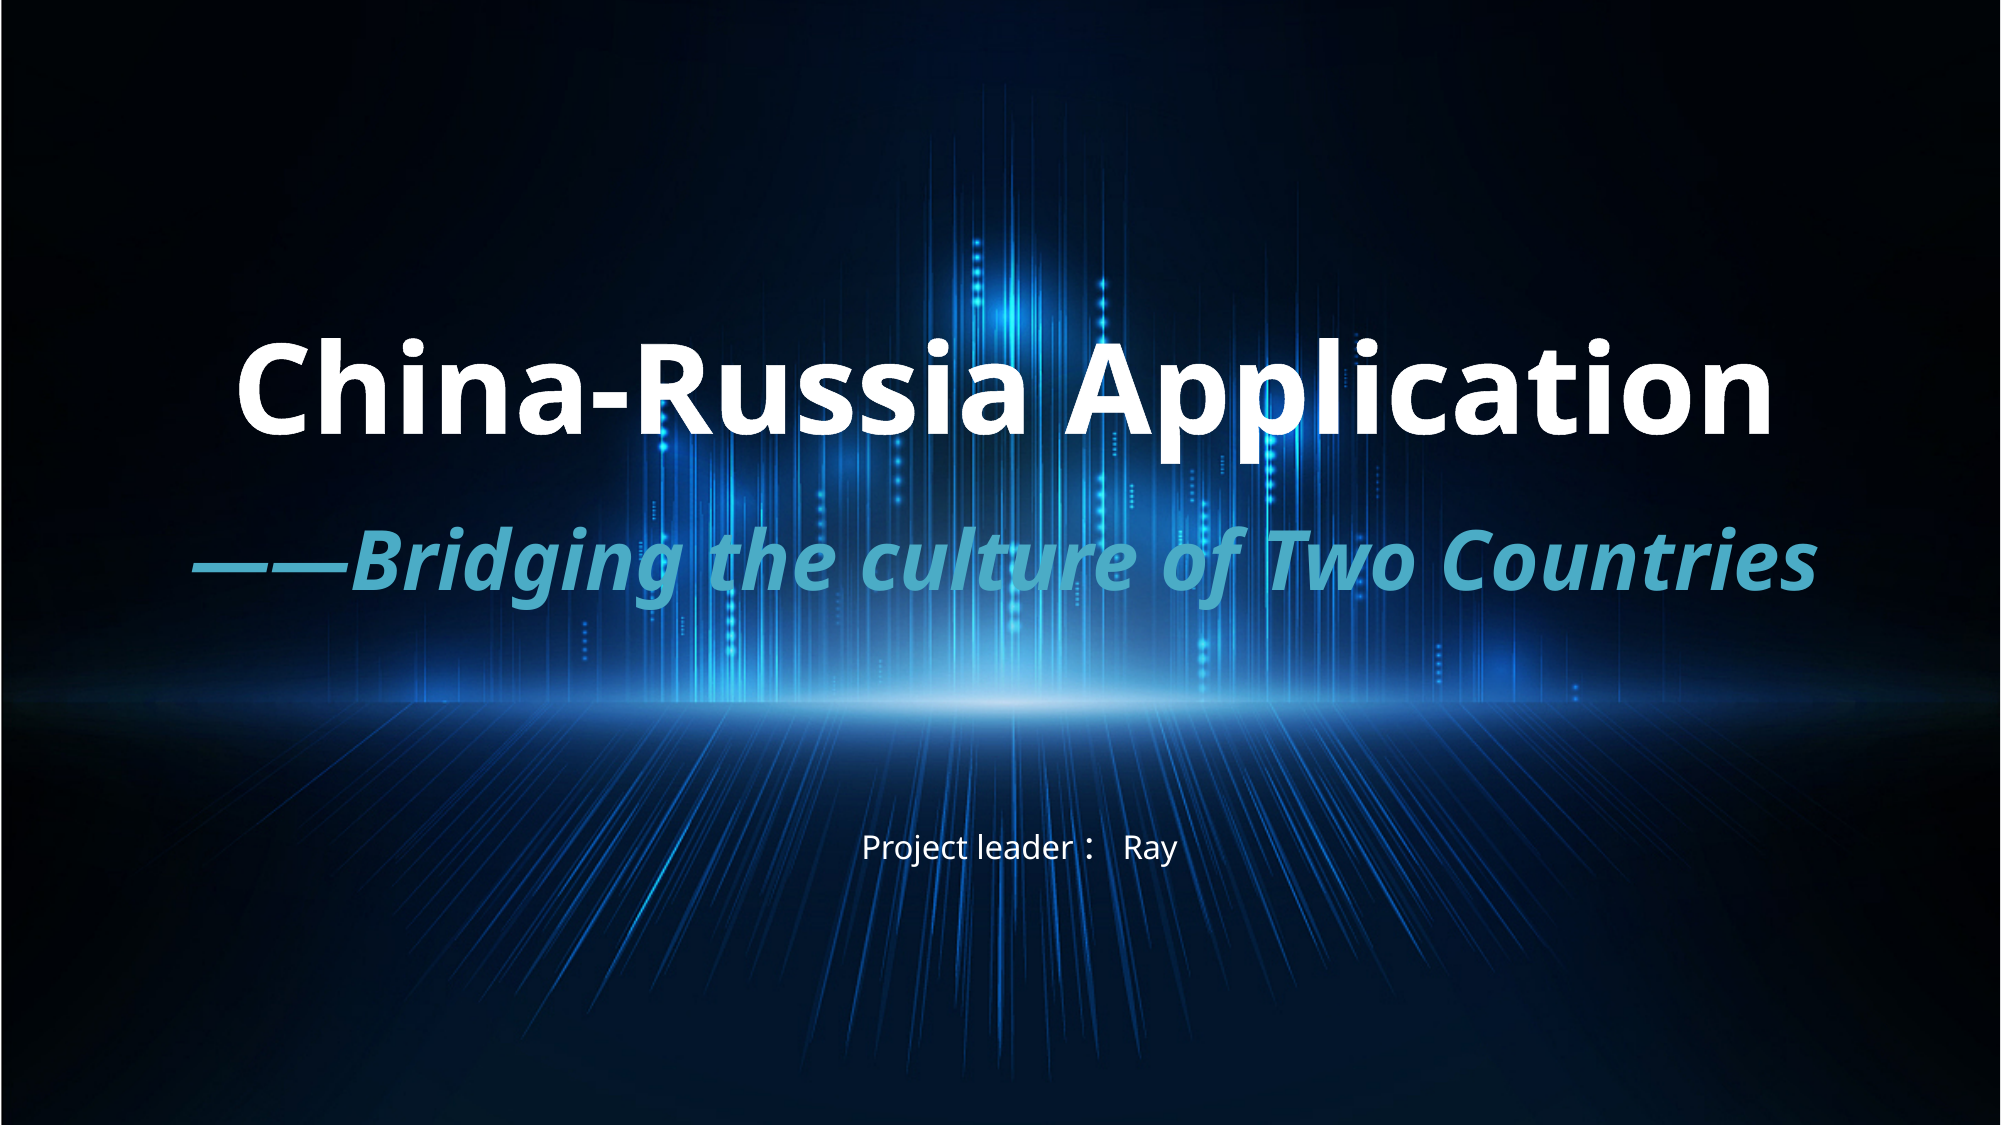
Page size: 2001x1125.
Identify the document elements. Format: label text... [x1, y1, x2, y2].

text_box ——Bridging the culture of Two Countries [98, 447, 1913, 766]
text_box China-Russia Application [98, 224, 1913, 447]
picture [0, 0, 2001, 1125]
text_box Project leader：Ray [112, 798, 1927, 934]
text_box [100, 677, 1911, 681]
